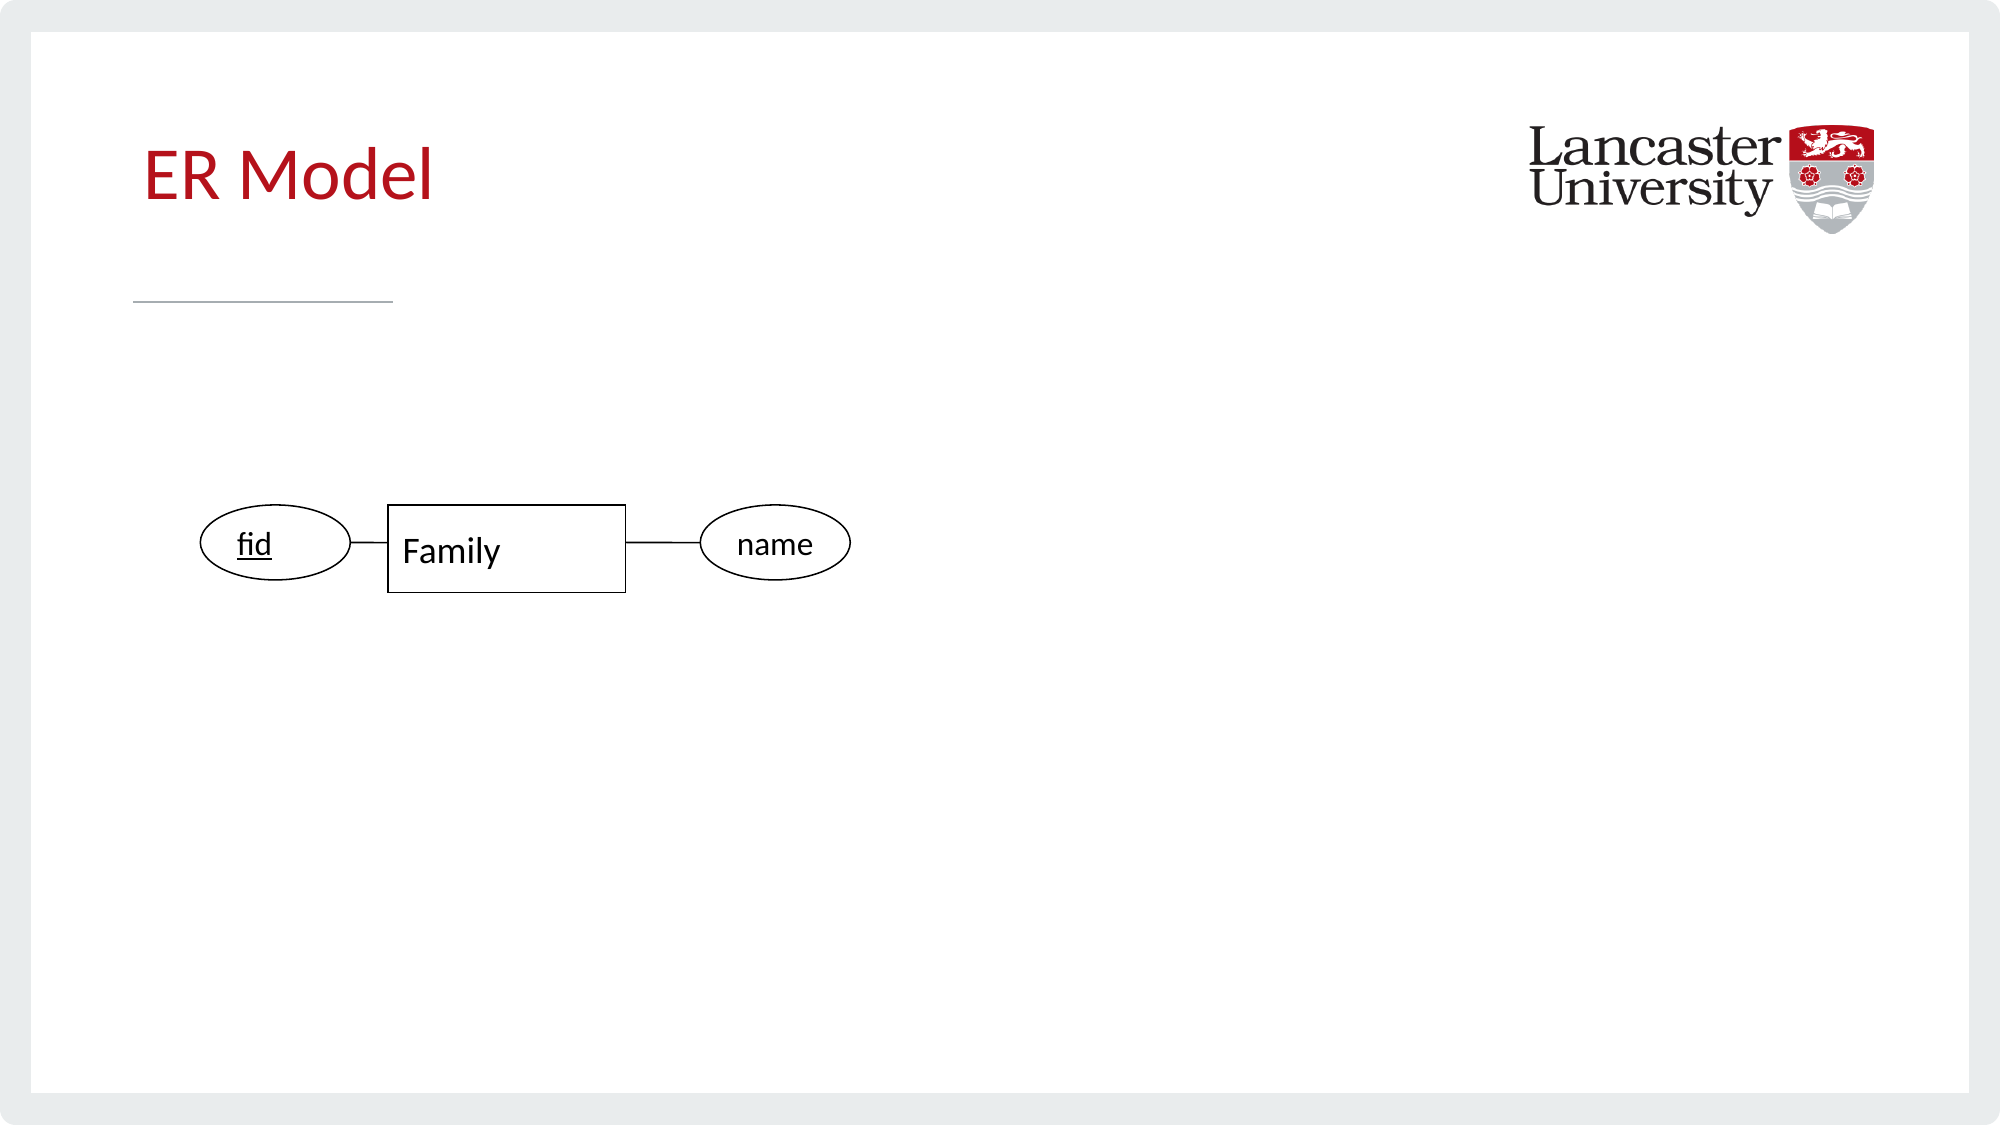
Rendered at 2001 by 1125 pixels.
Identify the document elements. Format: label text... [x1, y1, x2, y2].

text_box Family [387, 504, 626, 593]
text_box name [700, 504, 851, 580]
text_box fid [200, 504, 351, 580]
title ER Model [128, 78, 1482, 279]
